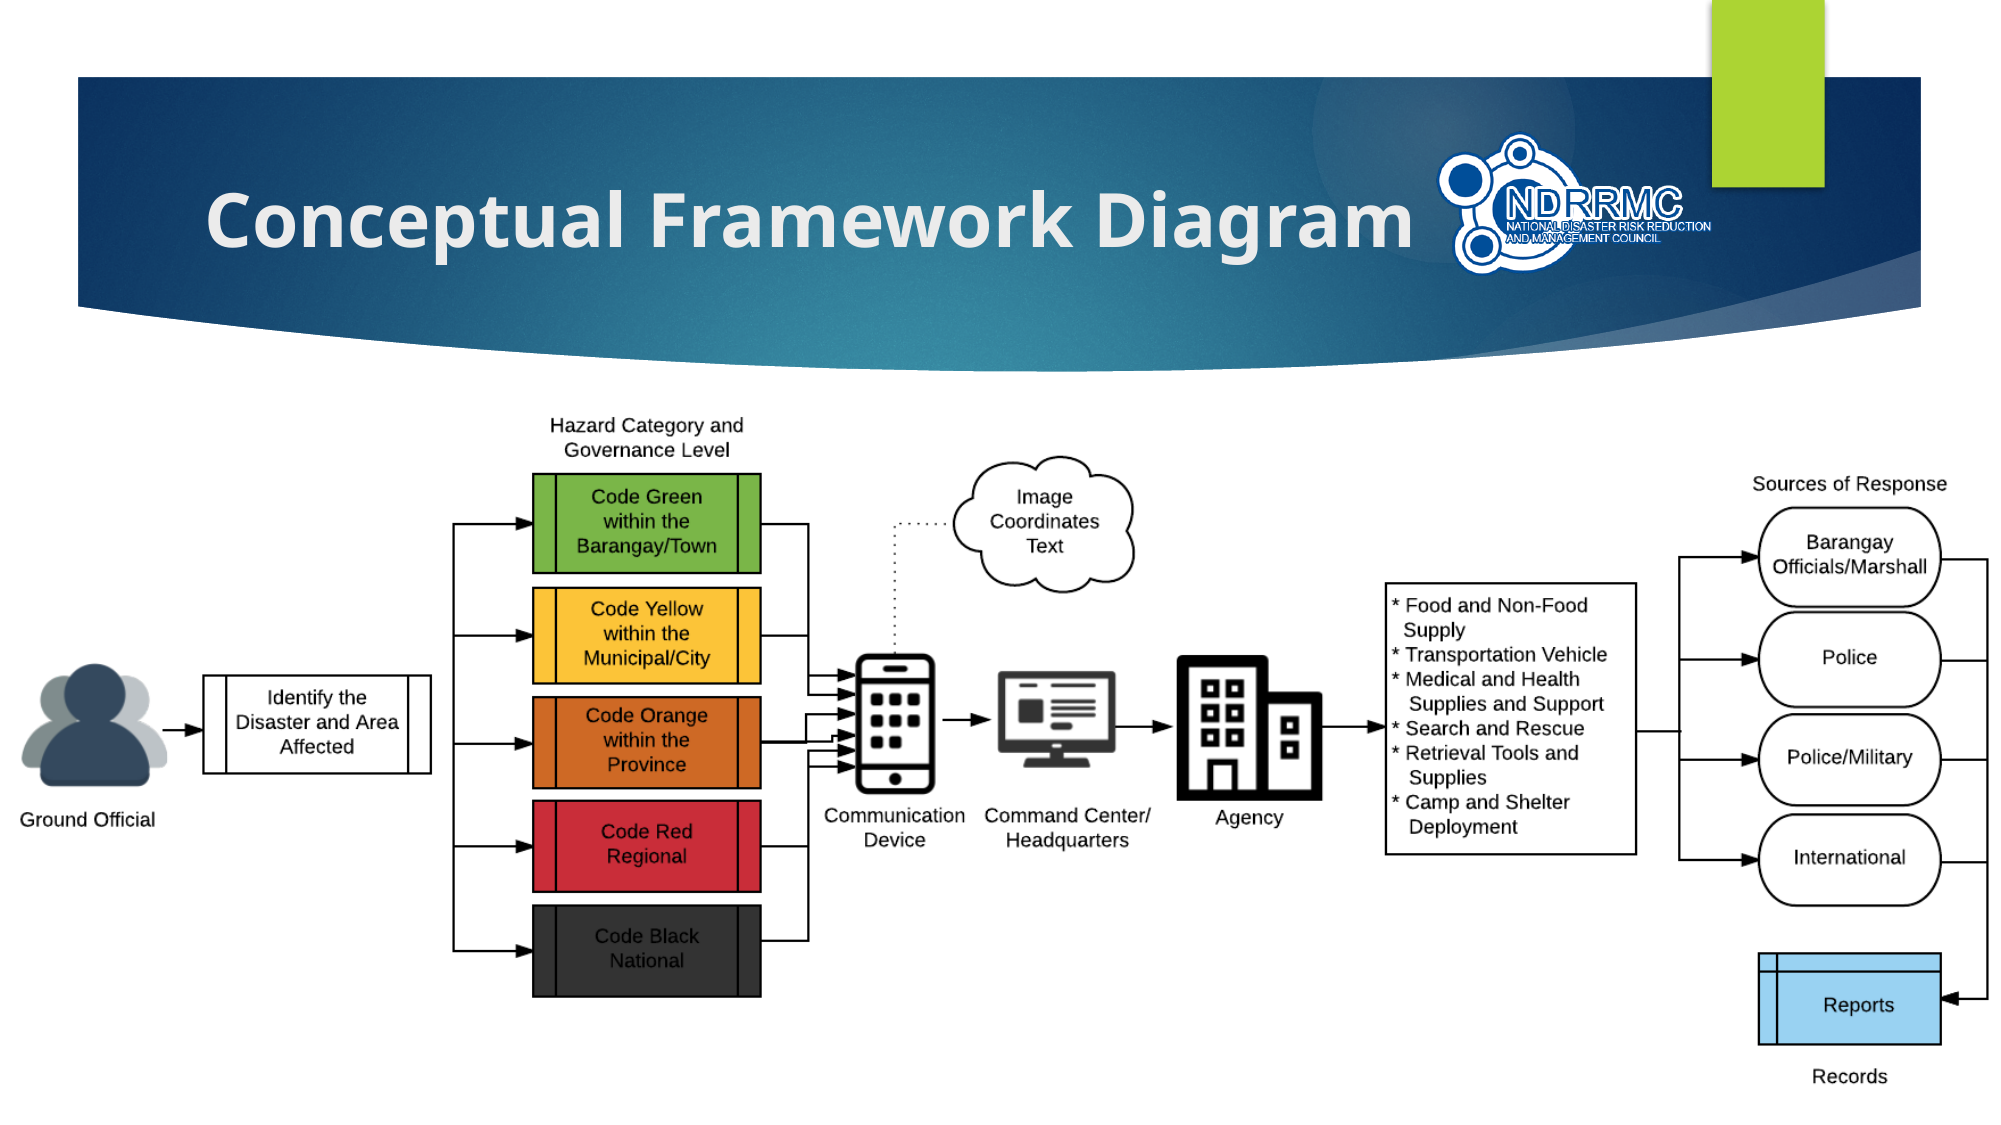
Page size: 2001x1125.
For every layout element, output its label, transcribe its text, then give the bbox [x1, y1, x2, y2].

picture [0, 408, 2000, 1106]
title Conceptual Framework Diagram [189, 159, 1430, 276]
picture [1435, 130, 1713, 276]
